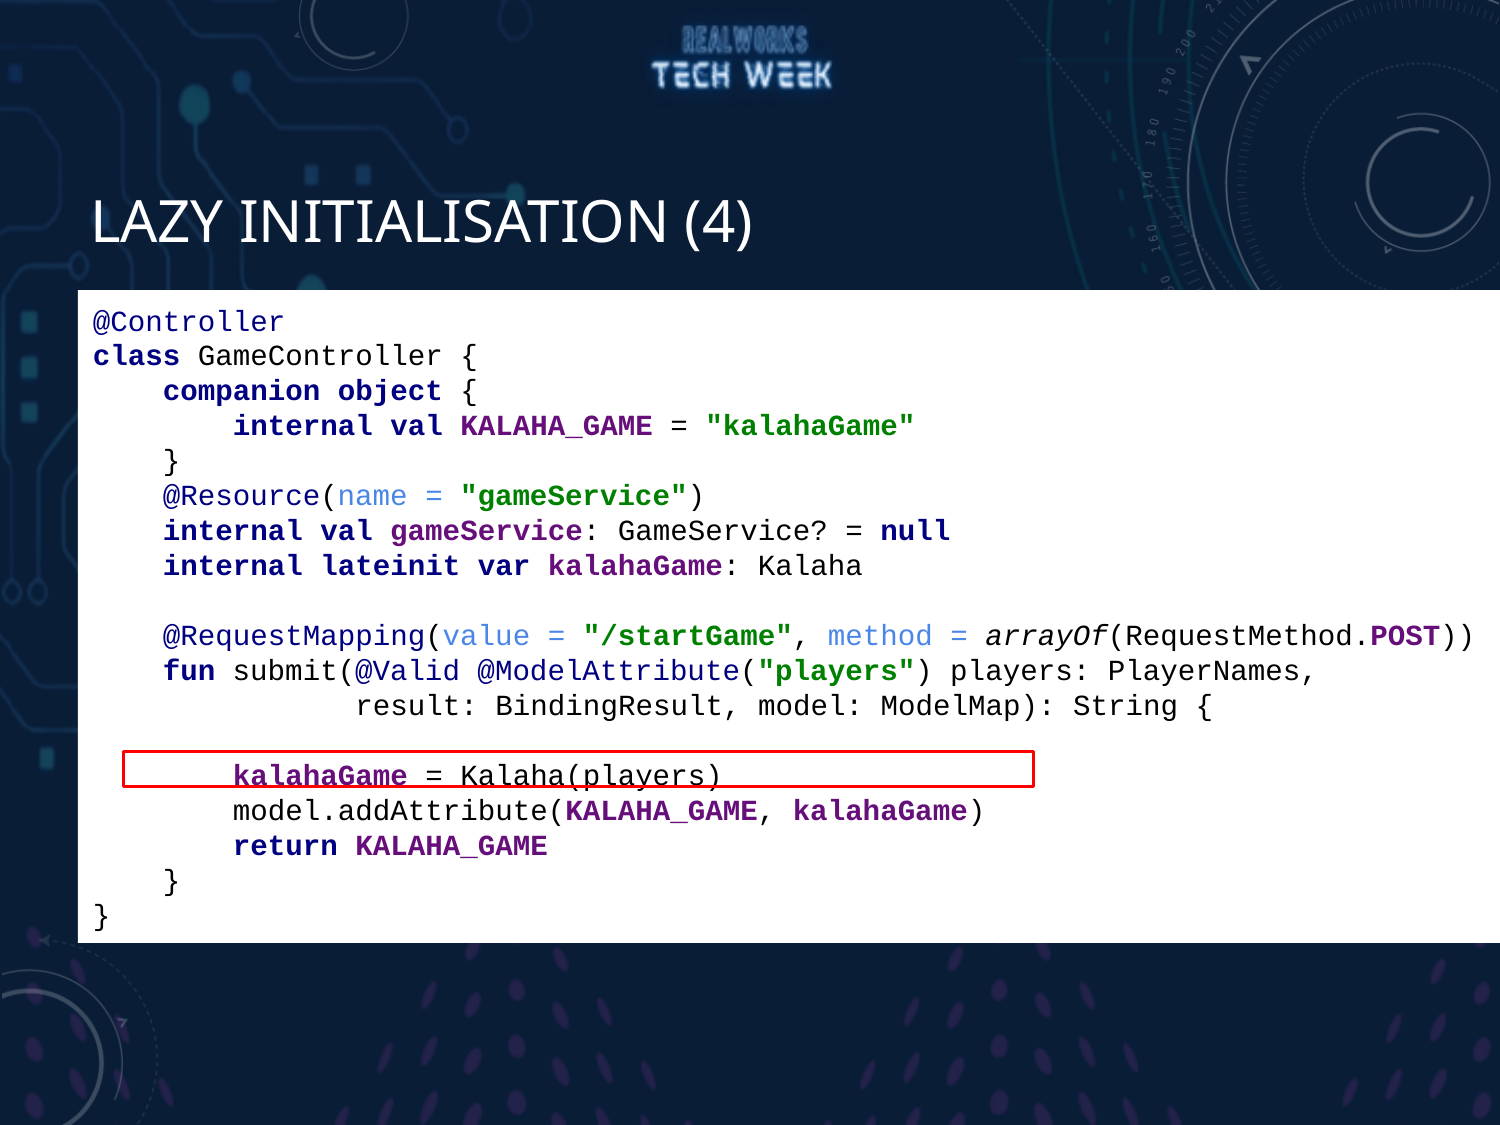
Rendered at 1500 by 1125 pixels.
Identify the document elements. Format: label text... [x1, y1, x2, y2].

text_box [123, 751, 1034, 787]
title Lazy Initialisation (4) [75, 99, 1350, 339]
picture [0, 0, 1500, 1125]
list @Controller class GameController { companion object { internal val KALAHA_GAME = "kalahaGame" } @Resource(name = "gameService") internal val gameService: GameService? = null internal lateinit var kalahaGame: Kalaha @RequestMapping(value = "/startGame", method = arrayOf(RequestMethod.POST)) fun submit(@Valid @ModelAttribute("players") players: PlayerNames, result: BindingResult, model: ModelMap): String { kalahaGame = Kalaha(players) model.addAttribute(KALAHA_GAME, kalahaGame) return KALAHA_GAME } } [77, 290, 1500, 943]
